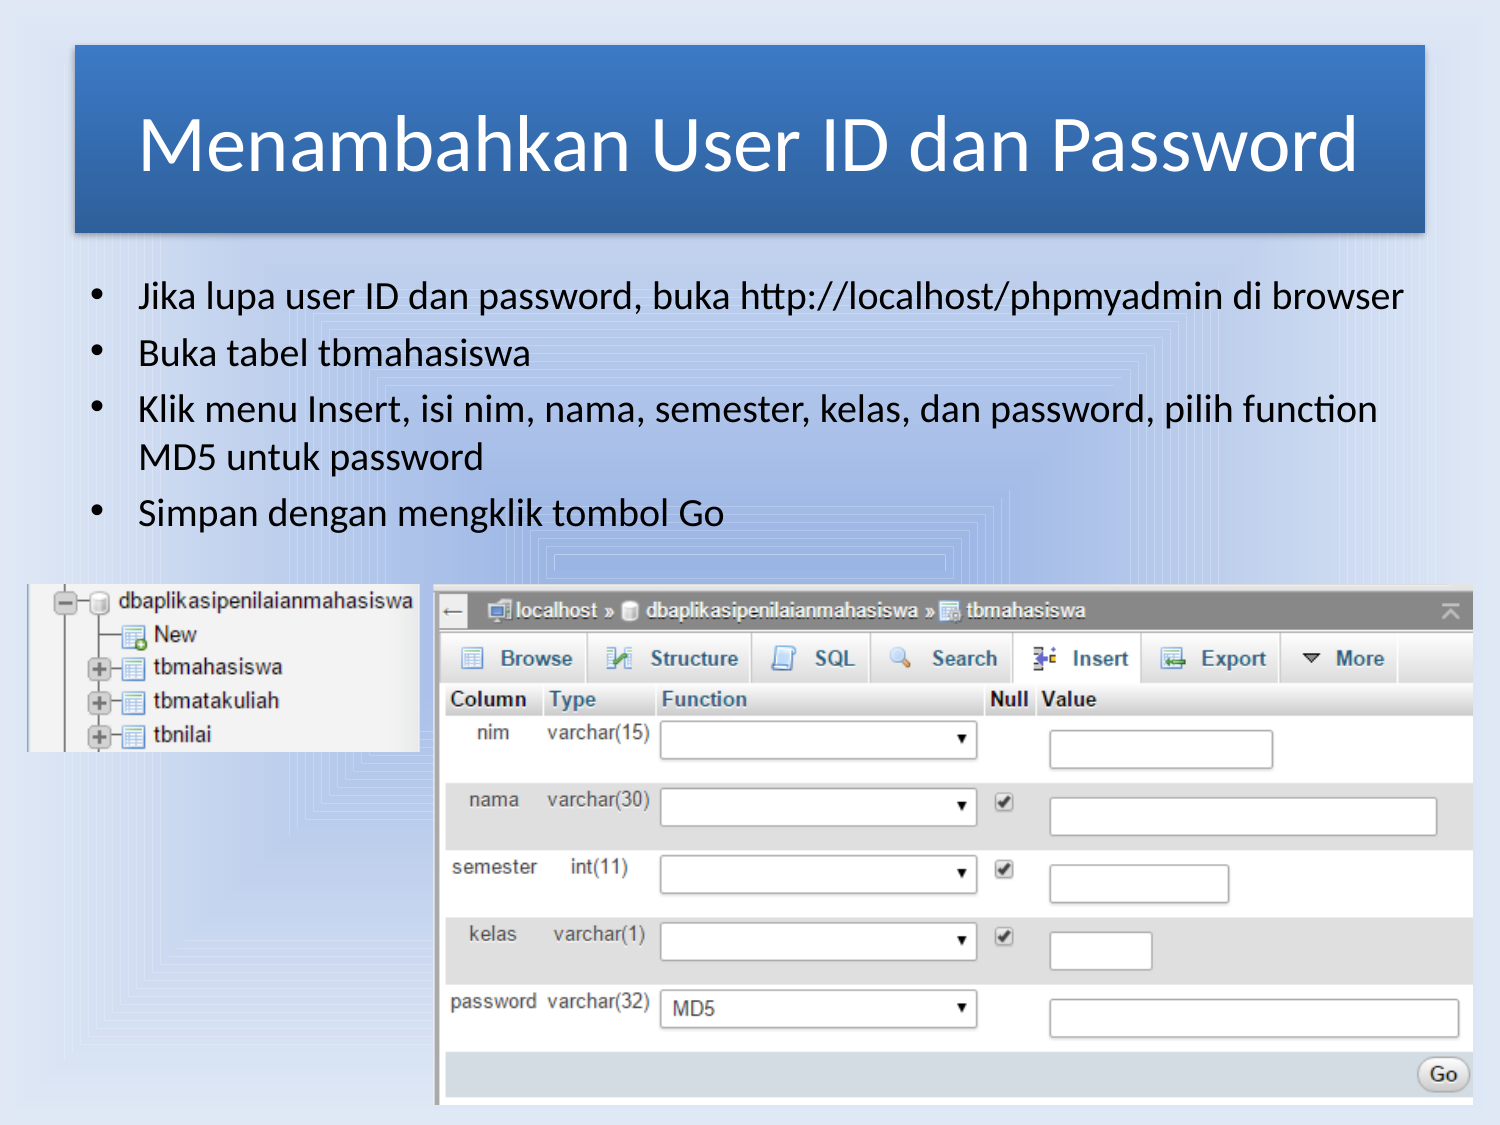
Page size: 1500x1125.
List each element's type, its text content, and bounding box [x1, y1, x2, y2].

title Menambahkan User ID dan Password [75, 45, 1425, 233]
picture [433, 584, 1474, 1105]
picture [26, 584, 420, 752]
list Jika lupa user ID dan password, buka http://localhost/phpmyadmin di browser Buka tabel tbmahasiswa Klik menu Insert, isi nim, nama, semester, kelas, dan password, pilih function MD5 untuk password Simpan dengan mengklik tombol Go [75, 262, 1425, 585]
